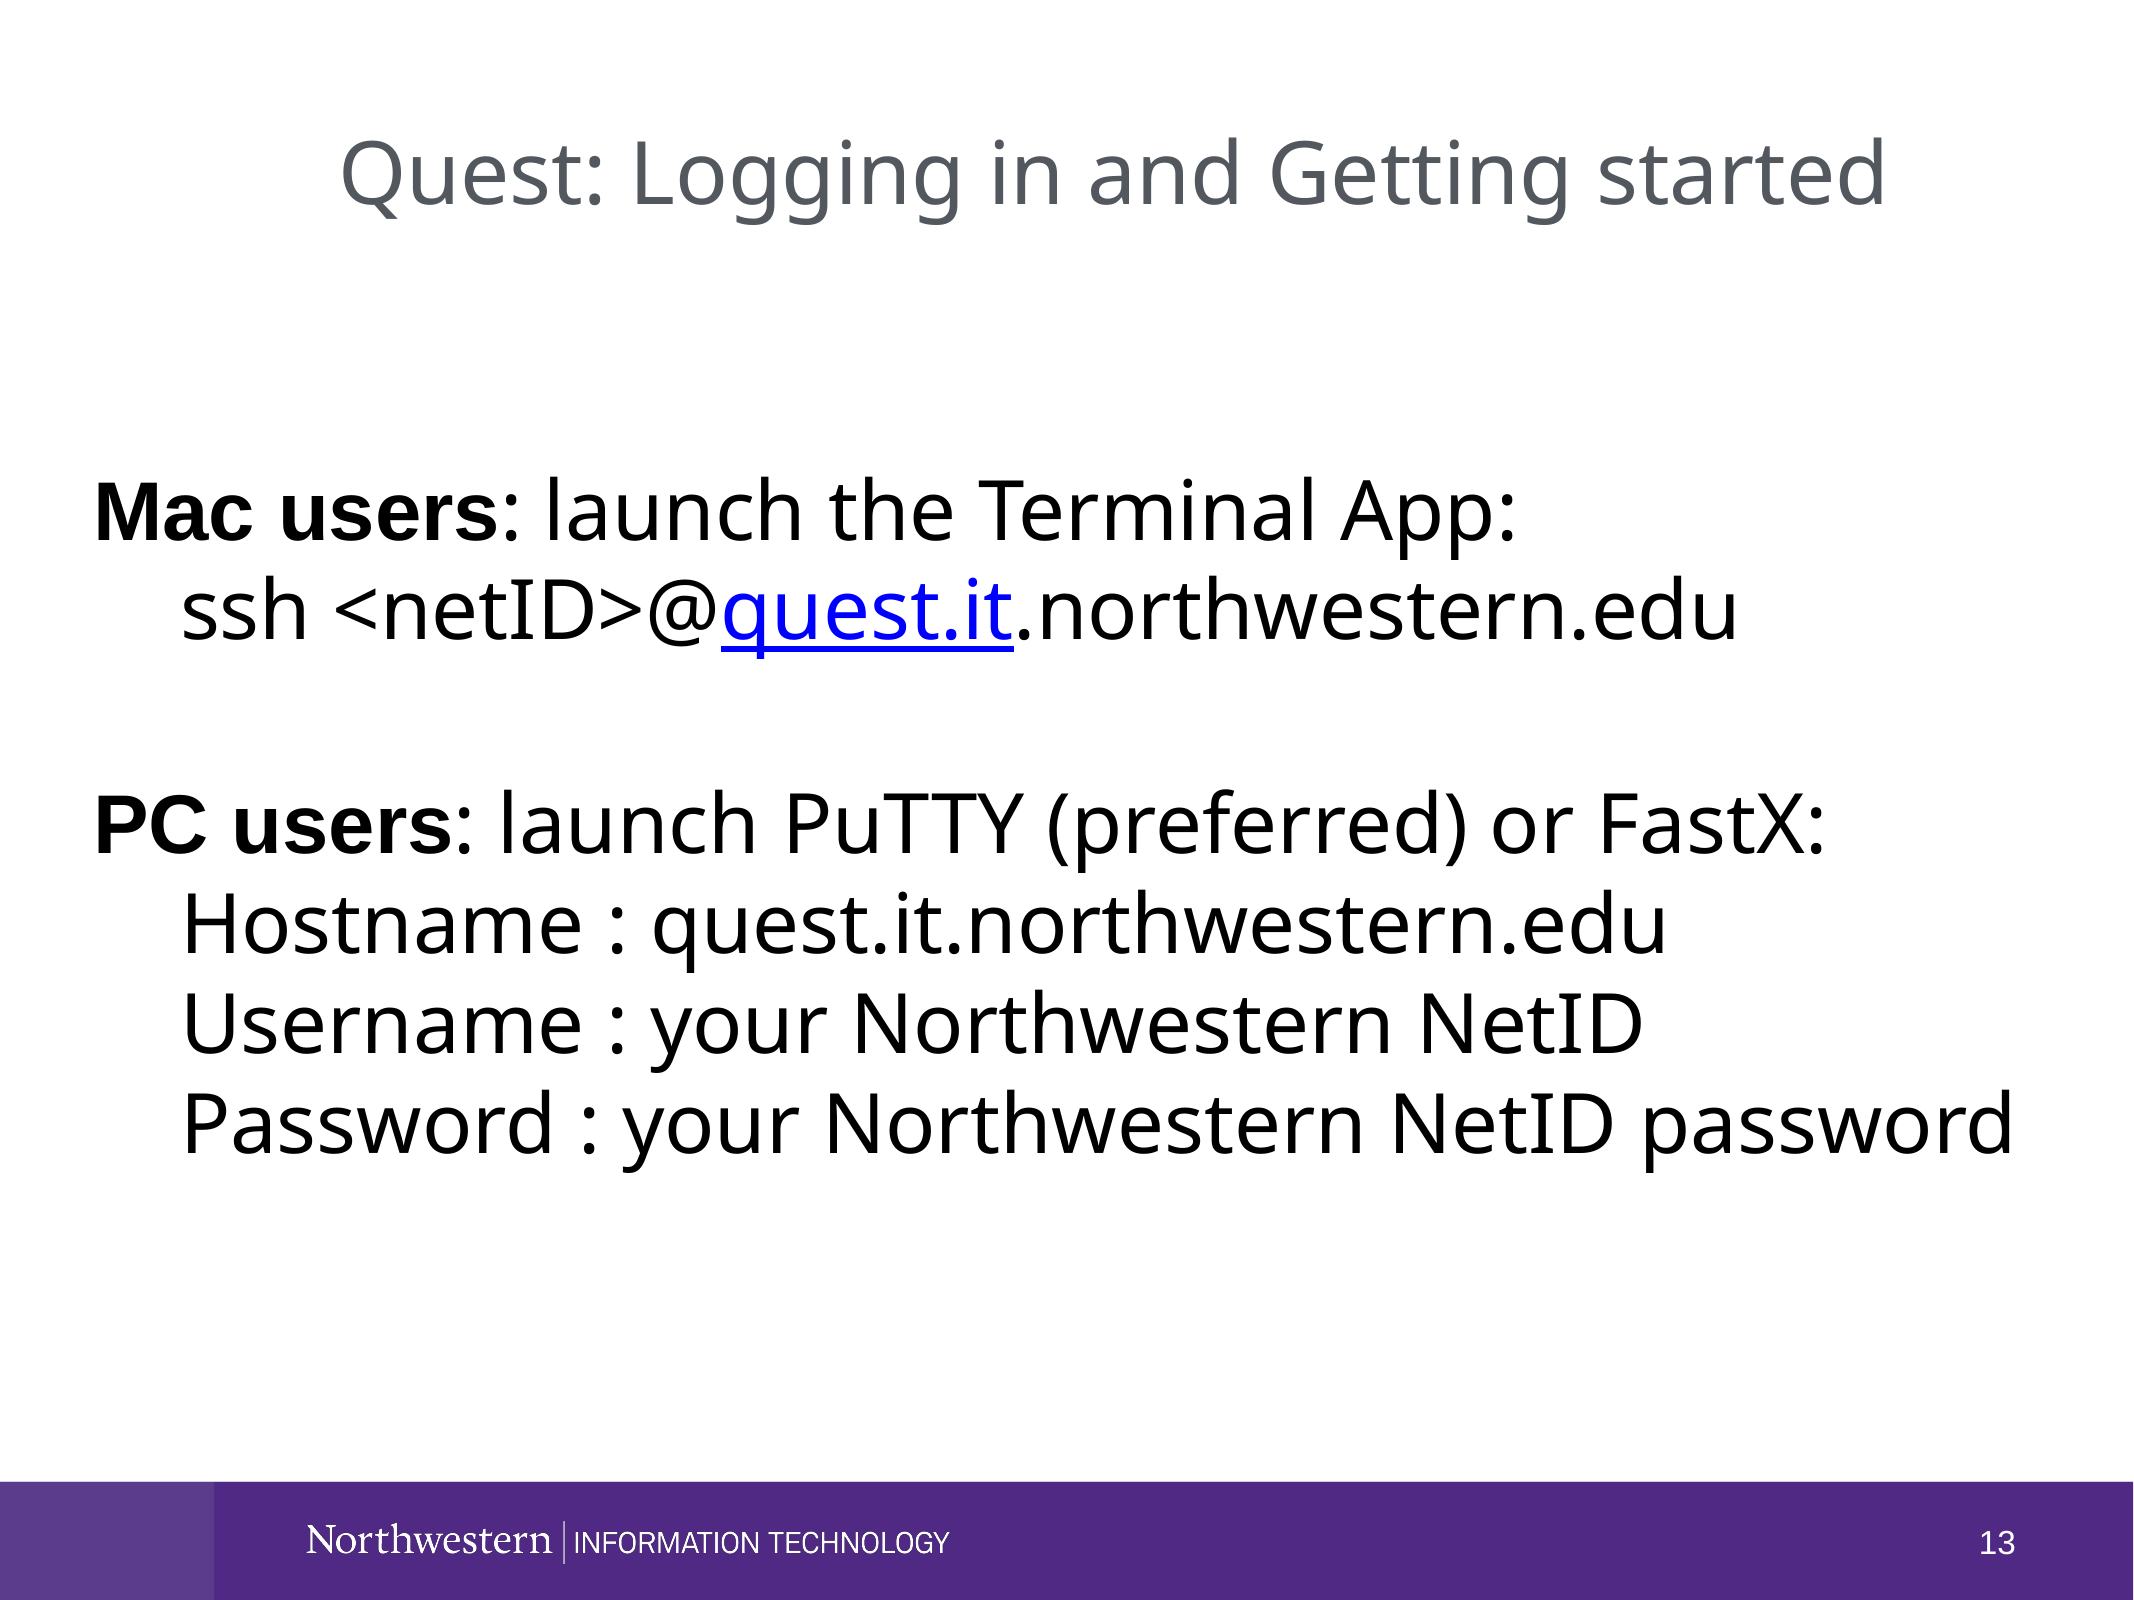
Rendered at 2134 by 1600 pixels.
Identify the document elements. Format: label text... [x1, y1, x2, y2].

slide_number 13 [1965, 1513, 2028, 1573]
text_box Mac users: launch the Terminal App: ssh <netID>@quest.it.northwestern.edu PC users: launch PuTTY (preferred) or FastX: Hostname : quest.it.northwestern.edu Username : your Northwestern NetID Password : your Northwestern NetID password [84, 448, 2049, 1179]
text_box Quest: Logging in and Getting started [329, 109, 1898, 231]
picture [0, 0, 2134, 1600]
